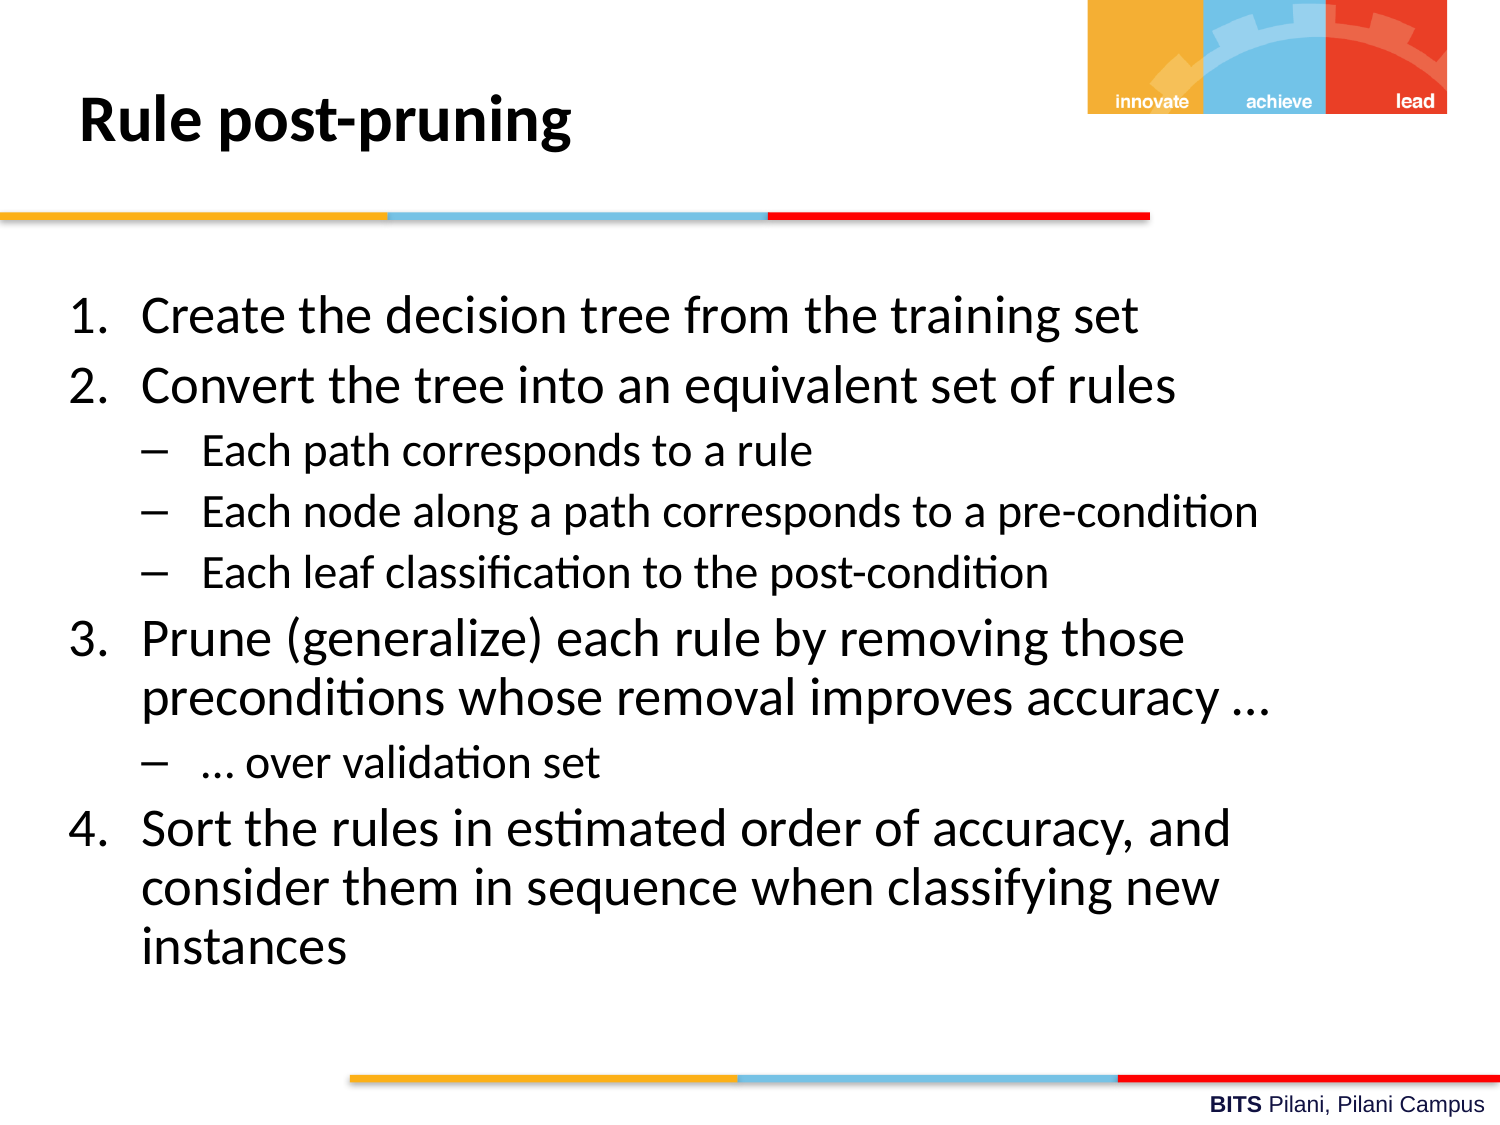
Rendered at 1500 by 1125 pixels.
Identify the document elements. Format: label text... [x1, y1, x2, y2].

title Rule post-pruning [64, 45, 1069, 185]
picture [1087, 0, 1448, 114]
list Create the decision tree from the training set Convert the tree into an equivalent set of rules Each path corresponds to a rule Each node along a path corresponds to a pre-condition Each leaf classification to the post-condition Prune (generalize) each rule by removing those preconditions whose removal improves accuracy … … over validation set Sort the rules in estimated order of accuracy, and consider them in sequence when classifying new instances [53, 278, 1401, 994]
